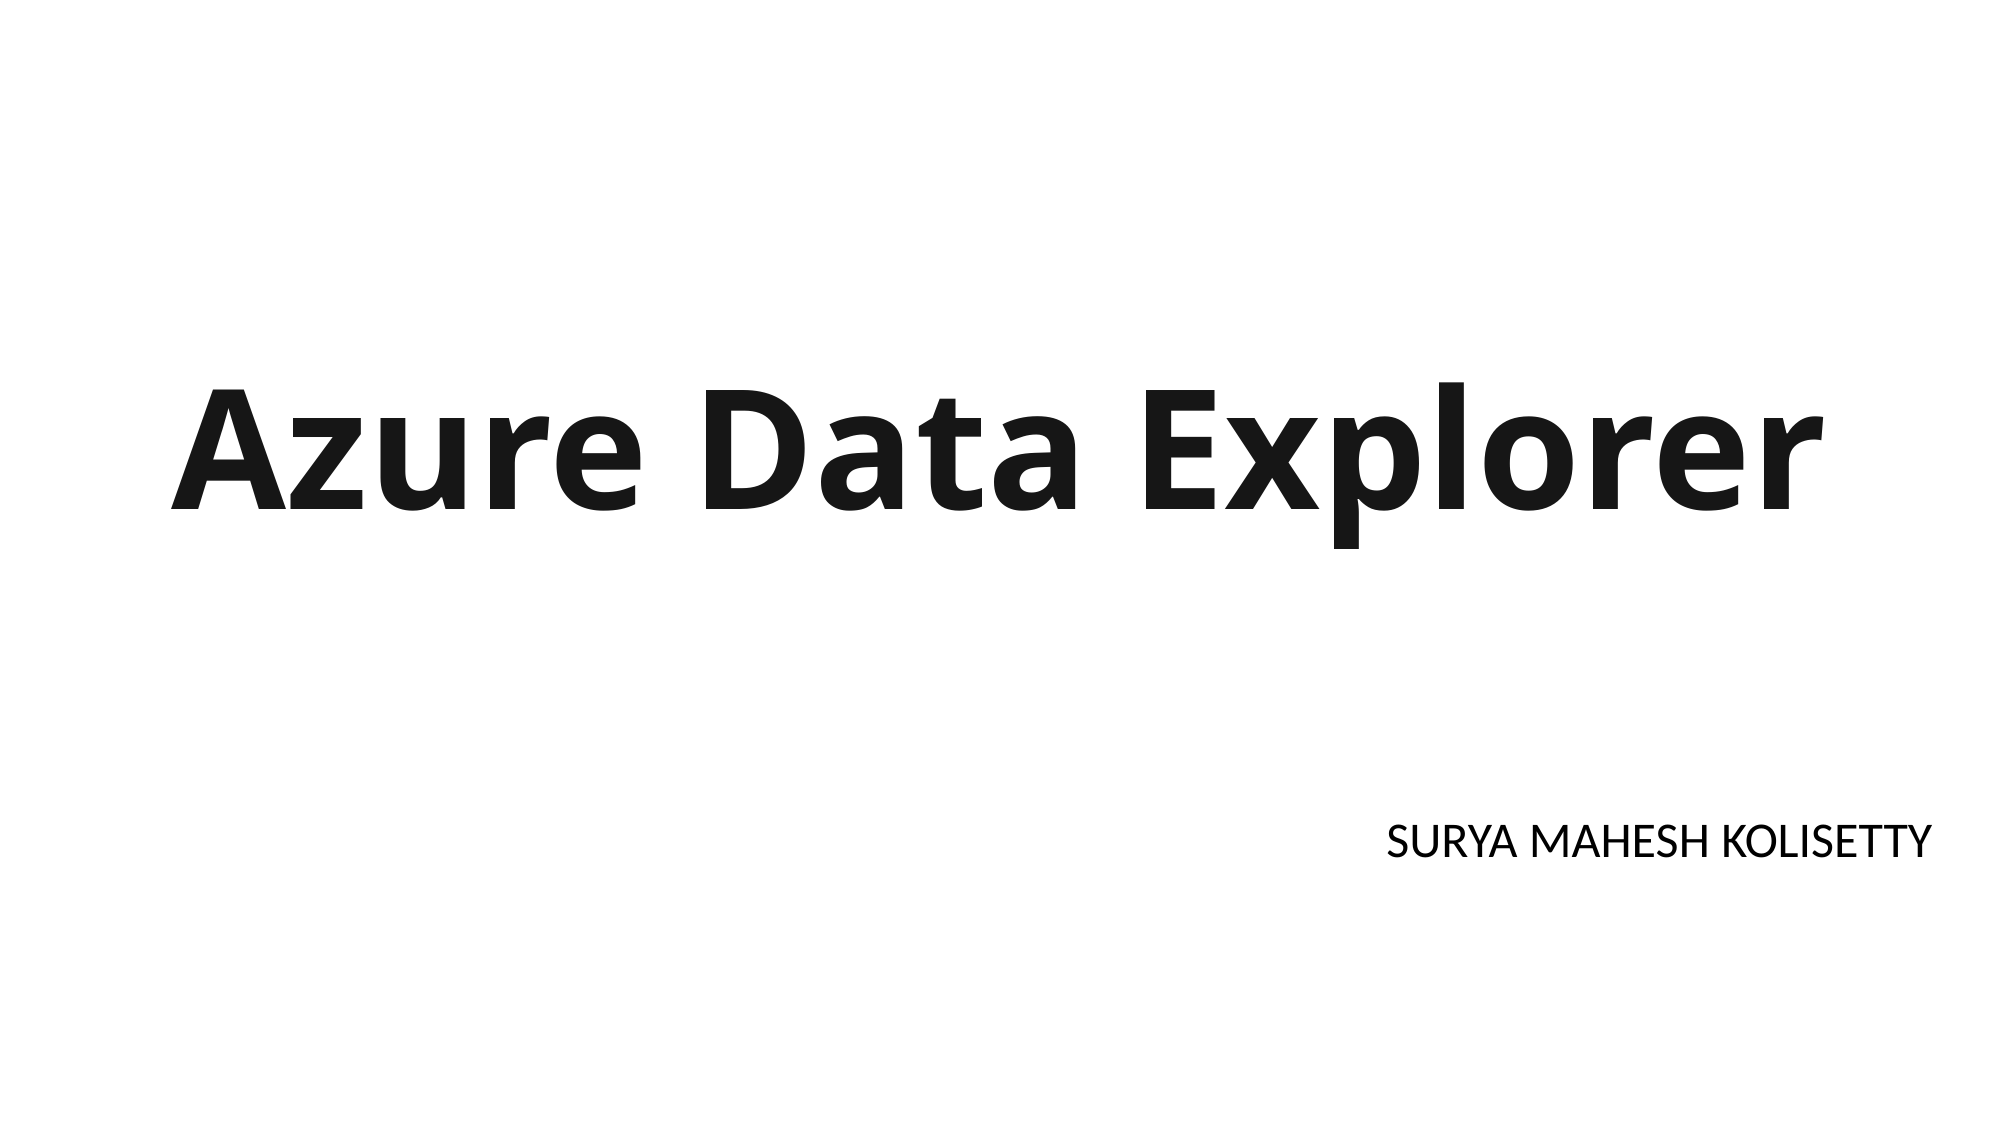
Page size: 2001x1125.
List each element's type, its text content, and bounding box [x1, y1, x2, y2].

subtitle SURYA MAHESH KOLISETTY [1362, 806, 1957, 937]
title Azure Data Explorer [99, 324, 1901, 733]
